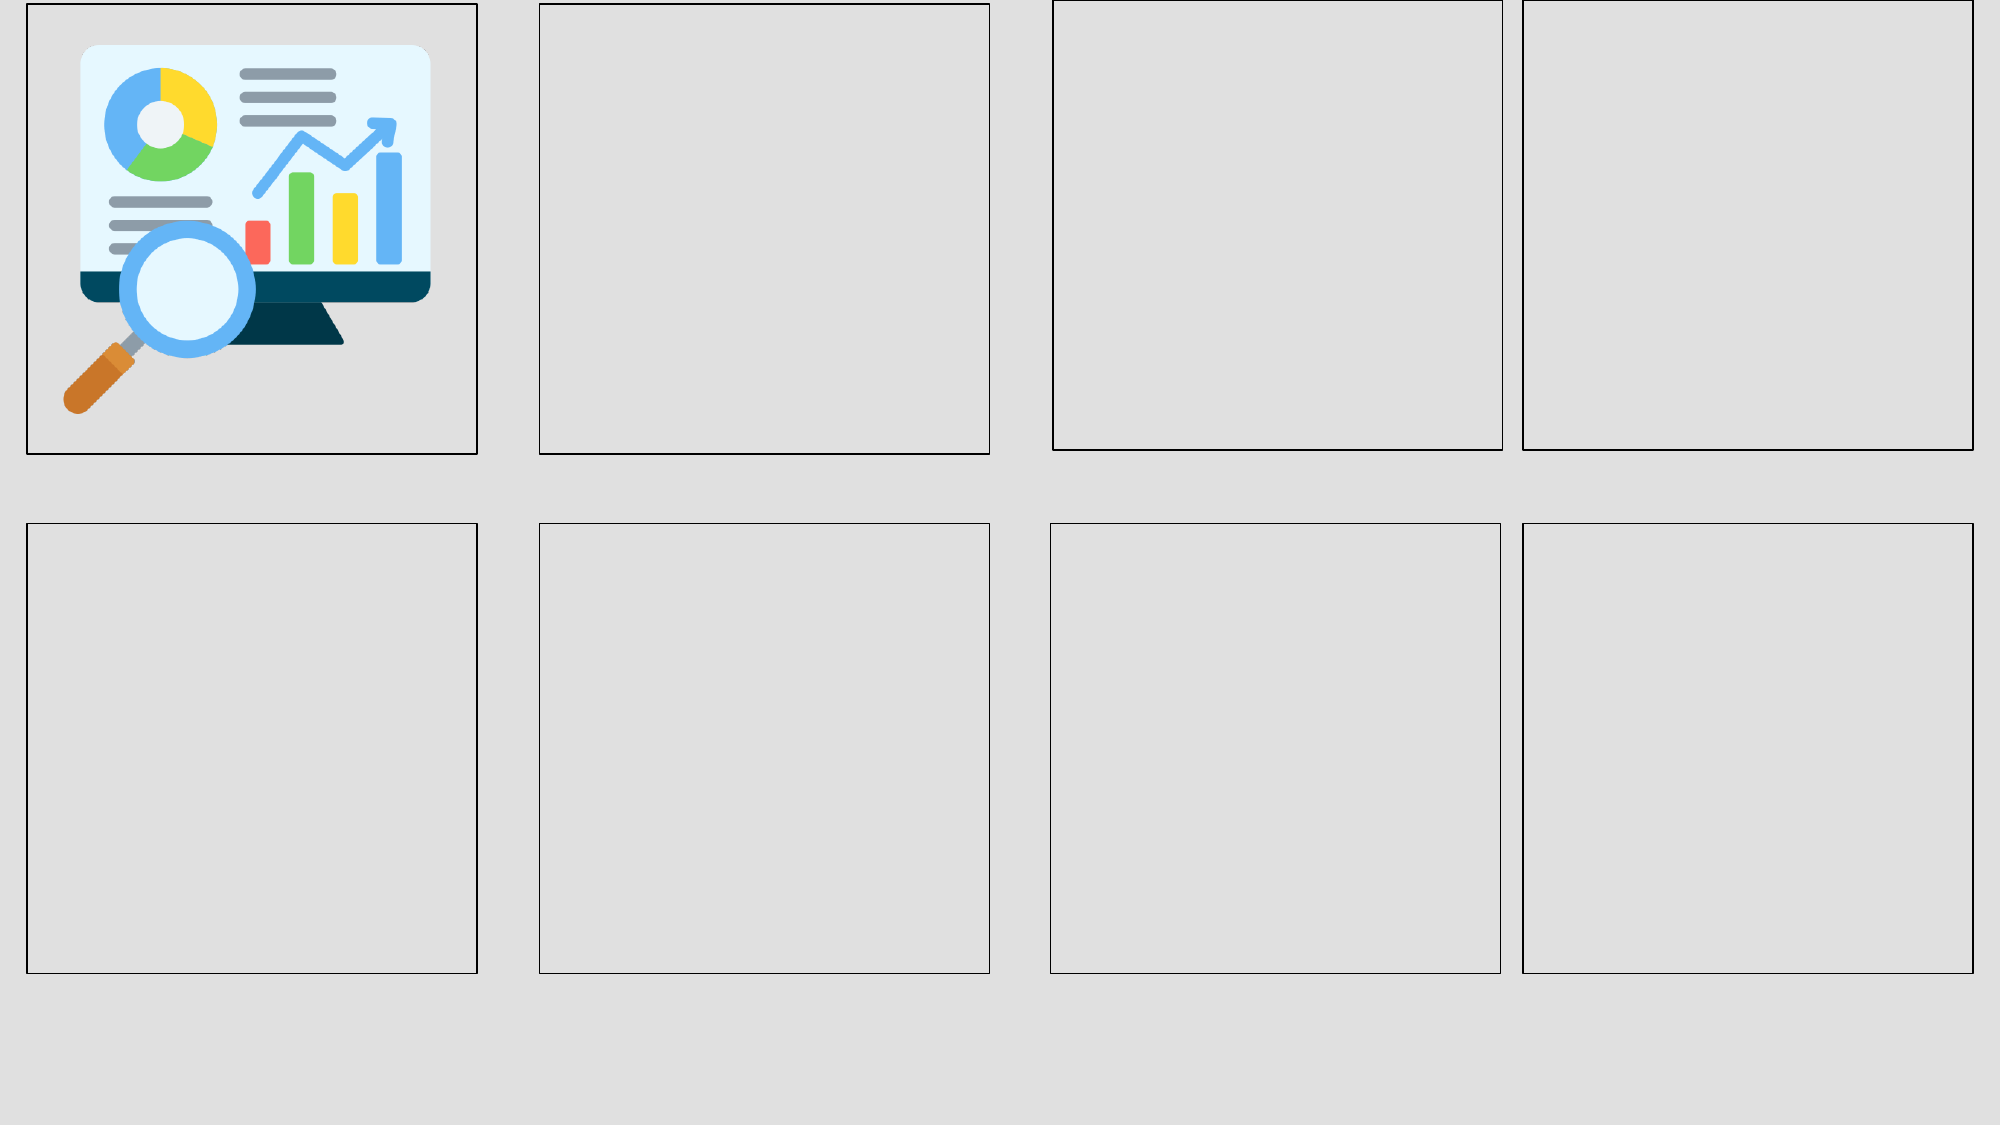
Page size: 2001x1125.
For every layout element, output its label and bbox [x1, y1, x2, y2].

text_box [26, 523, 477, 974]
text_box [26, 4, 477, 455]
text_box [1523, 0, 1974, 450]
text_box [1052, 0, 1503, 450]
text_box [539, 523, 990, 974]
text_box [539, 4, 990, 455]
text_box [1523, 523, 1974, 974]
picture [55, 38, 438, 420]
text_box [1050, 523, 1501, 974]
